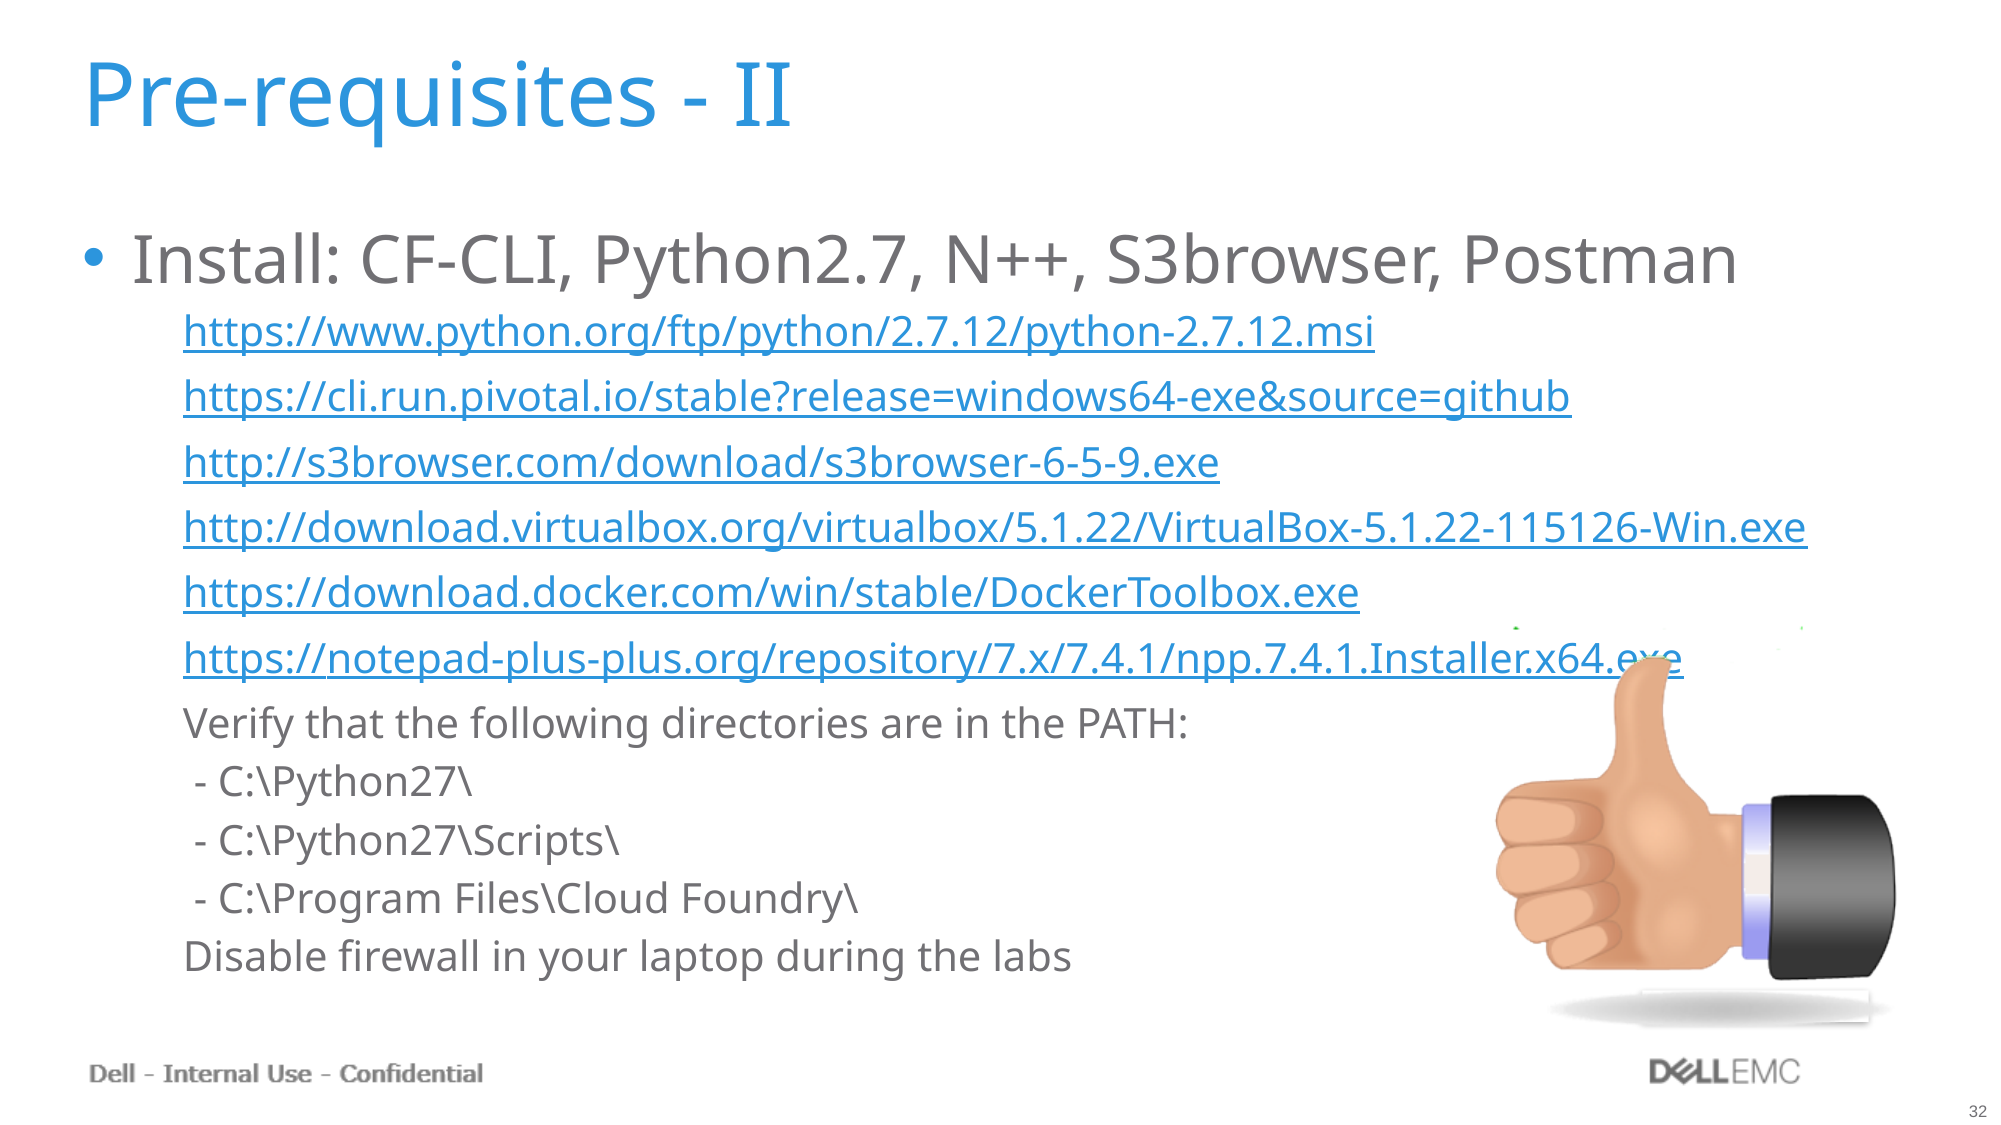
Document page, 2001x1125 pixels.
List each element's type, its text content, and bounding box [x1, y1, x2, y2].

list Install: CF-CLI, Python2.7, N++, S3browser, Postman https://www.python.org/ftp/python/2.7.12/python-2.7.12.msi https://cli.run.pivotal.io/stable?release=windows64-exe&source=github http://s3browser.com/download/s3browser-6-5-9.exe http://download.virtualbox.org/virtualbox/5.1.22/VirtualBox-5.1.22-115126-Win.exe https://download.docker.com/win/stable/DockerToolbox.exe https://notepad-plus-plus.org/repository/7.x/7.4.1/npp.7.4.1.Installer.x64.exe Verify that the following directories are in the PATH: - C:\Python27\ - C:\Python27\Scripts\ - C:\Program Files\Cloud Foundry\ Disable firewall in your laptop during the labs [82, 216, 2000, 967]
picture [65, 617, 2000, 1125]
title Pre-requisites - II [82, 50, 1933, 150]
